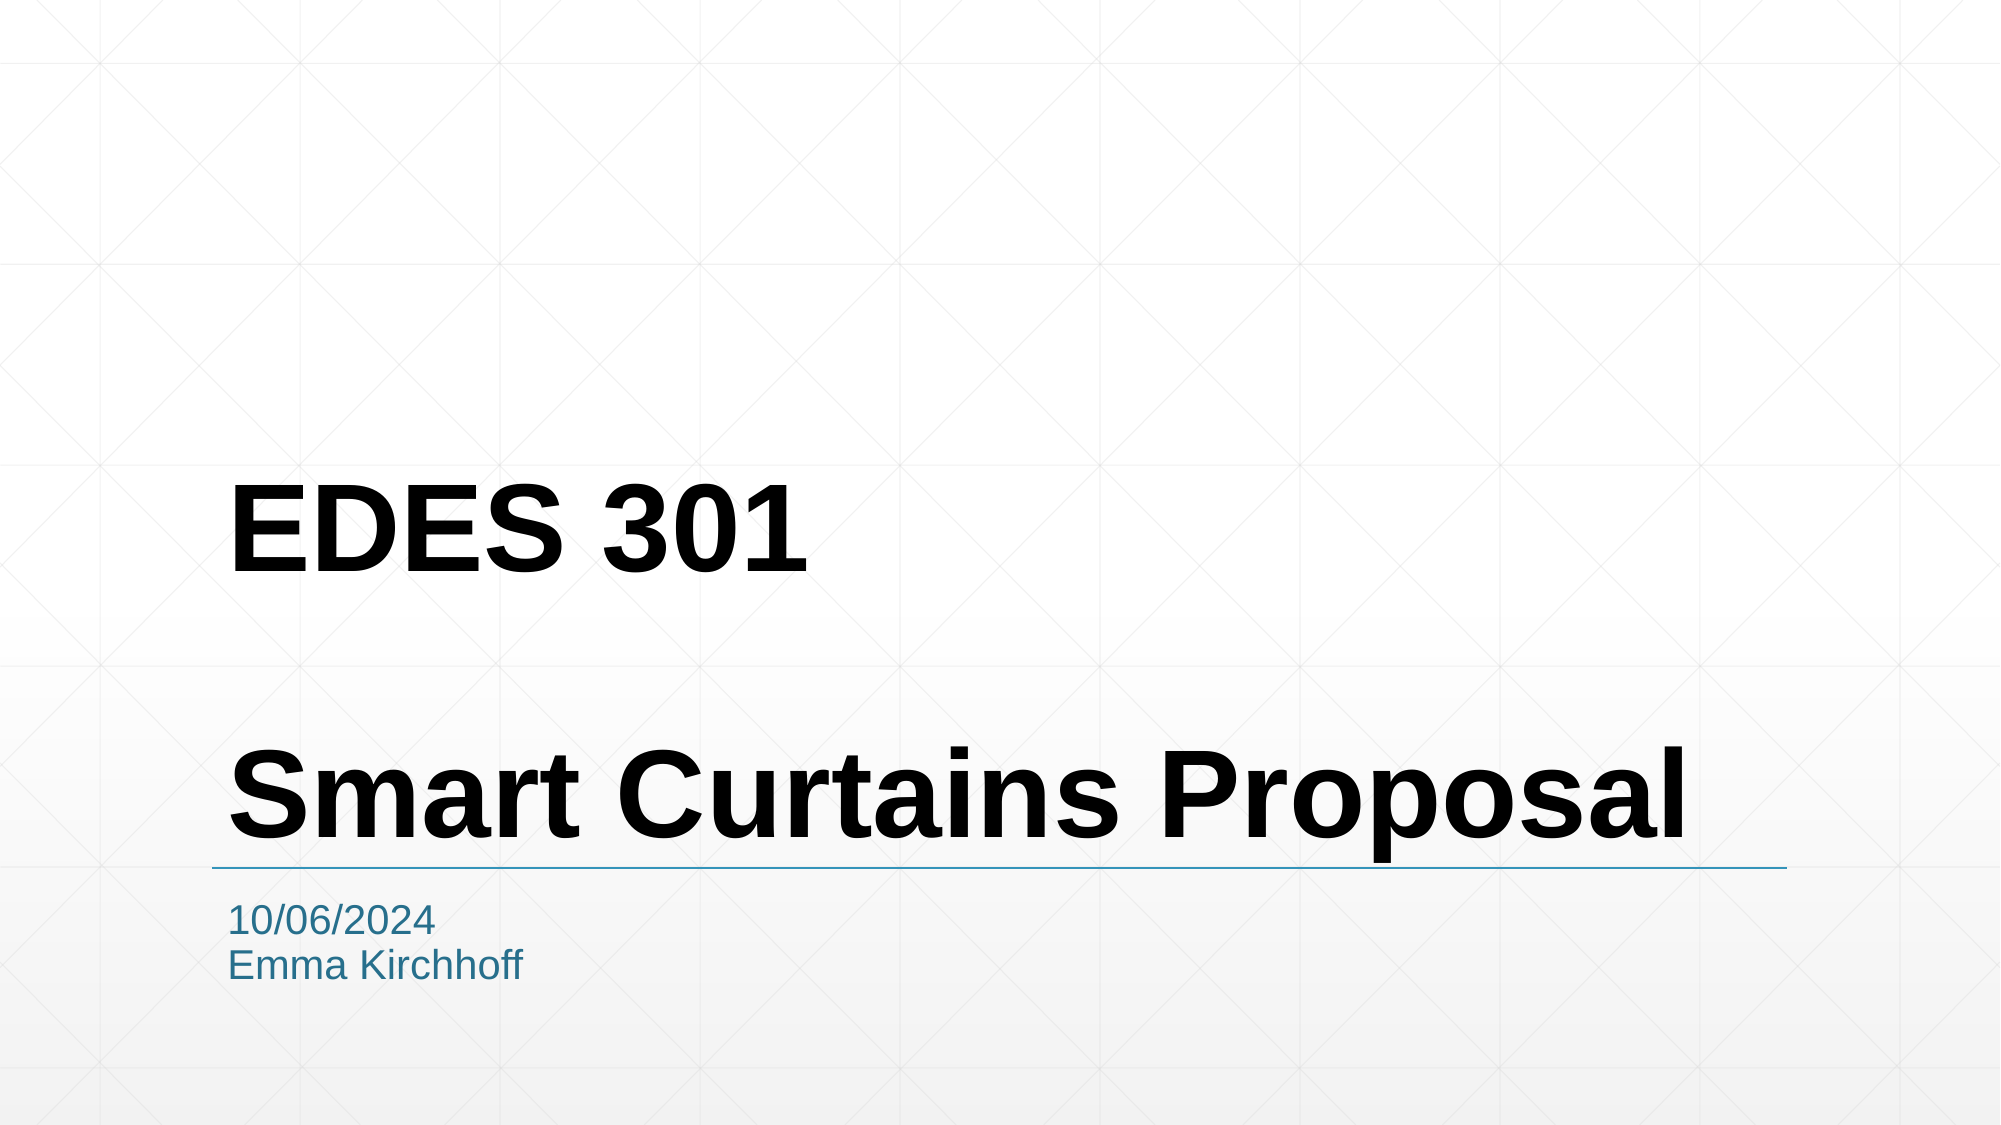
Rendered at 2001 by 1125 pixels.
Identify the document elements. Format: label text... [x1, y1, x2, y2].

subtitle 10/06/2024 Emma Kirchhoff [212, 891, 1788, 1075]
title EDES 301 Smart Curtains Proposal [212, 313, 1838, 869]
